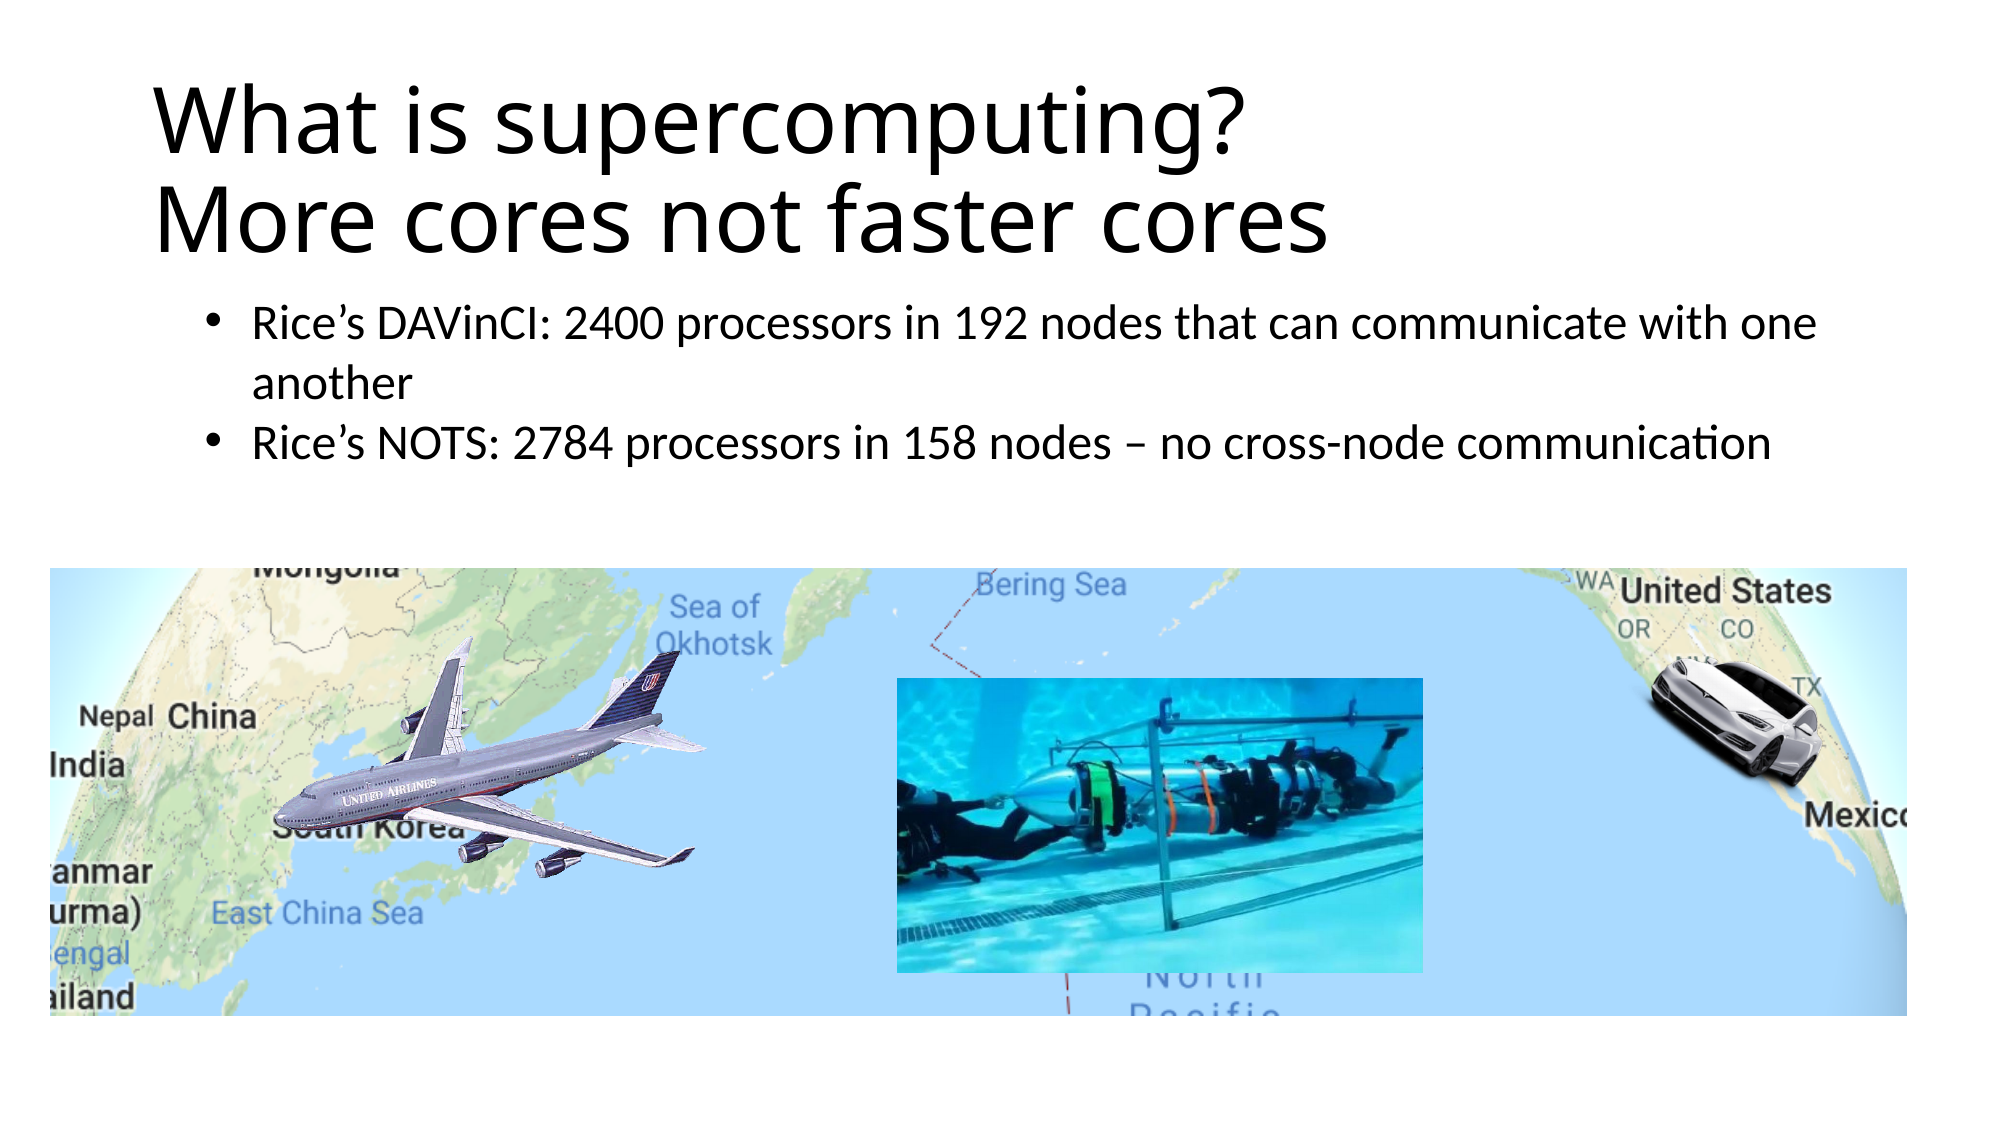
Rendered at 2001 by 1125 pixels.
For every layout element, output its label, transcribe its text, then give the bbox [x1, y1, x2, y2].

text_box Rice’s DAVinCI: 2400 processors in 192 nodes that can communicate with one another Rice’s NOTS: 2784 processors in 158 nodes – no cross-node communication [189, 281, 1962, 537]
title What is supercomputing? More cores not faster cores [137, 64, 1863, 282]
picture [49, 568, 1907, 1016]
